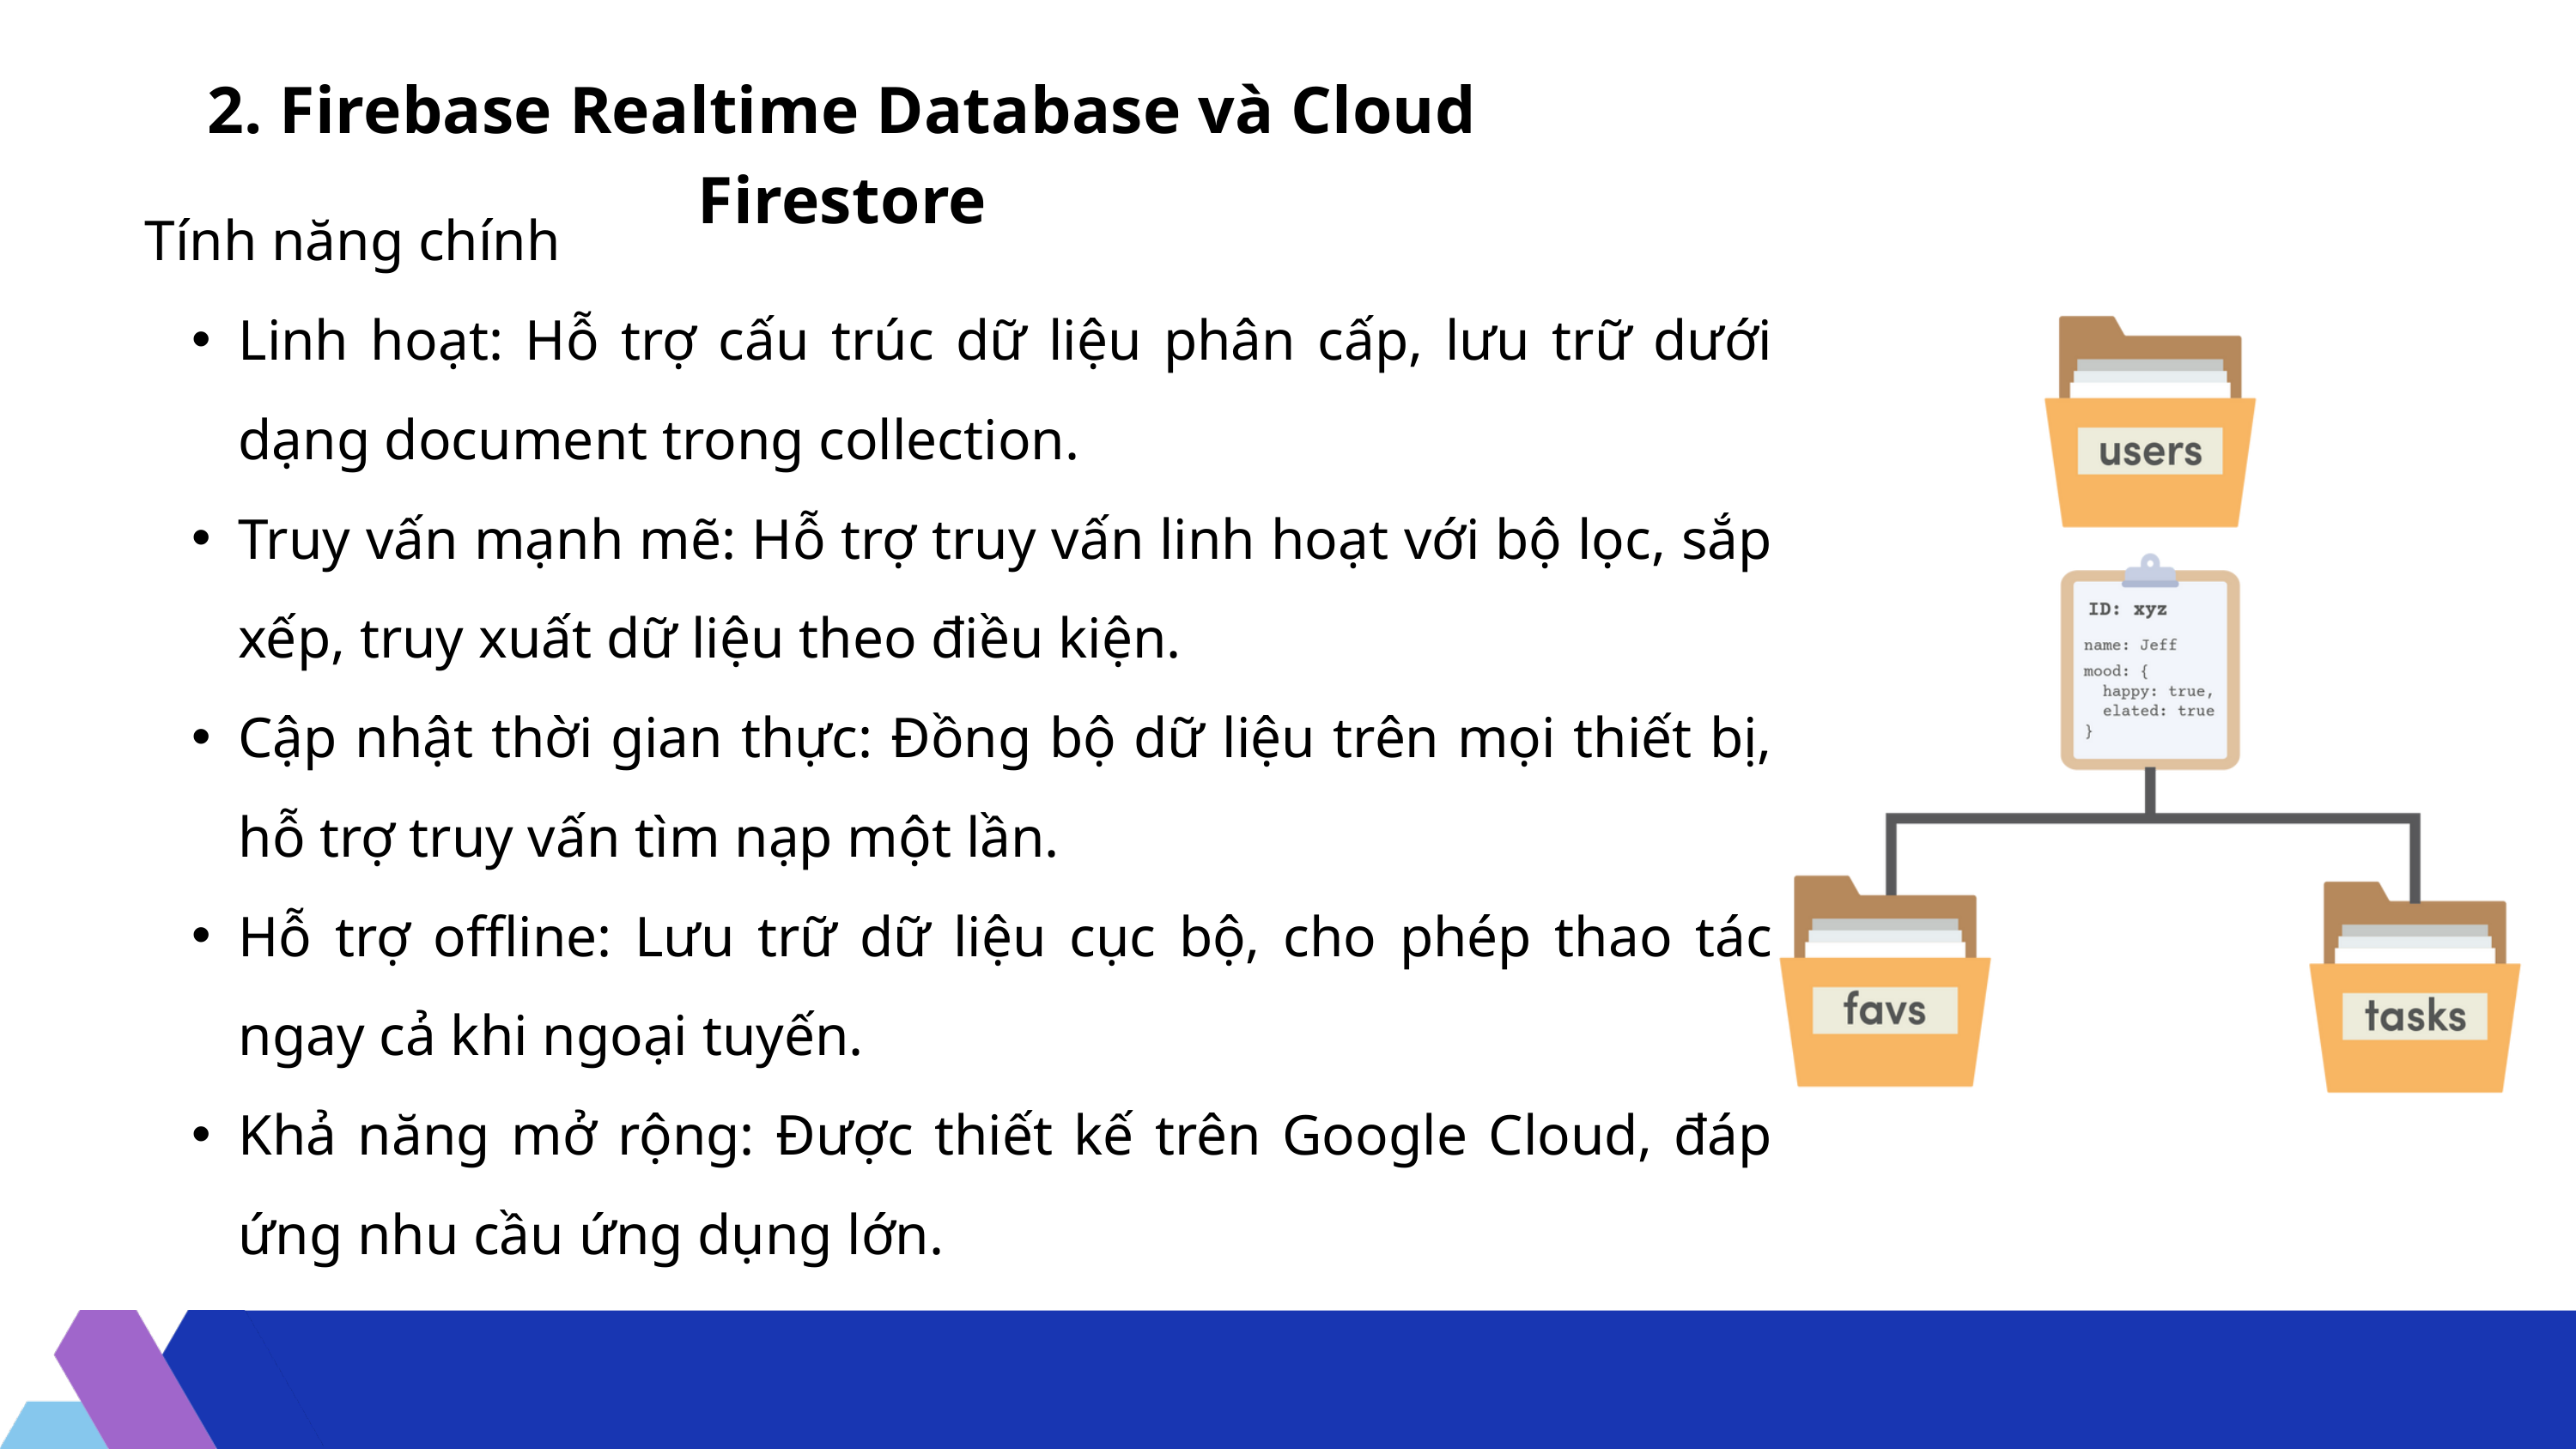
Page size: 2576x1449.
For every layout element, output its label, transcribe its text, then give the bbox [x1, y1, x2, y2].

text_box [0, 1310, 2576, 1449]
text_box 2. Firebase Realtime Database và Cloud Firestore [108, 55, 1577, 236]
text_box [1774, 302, 2537, 1116]
text_box Tính năng chính Linh hoạt: Hỗ trợ cấu trúc dữ liệu phân cấp, lưu trữ dưới dạng document trong collection. Truy vấn mạnh mẽ: Hỗ trợ truy vấn linh hoạt với bộ lọc, sắp xếp, truy xuất dữ liệu theo điều kiện. Cập nhật thời gian thực: Đồng bộ dữ liệu trên mọi thiết bị, hỗ trợ truy vấn tìm nạp một lần. Hỗ trợ offline: Lưu trữ dữ liệu cục bộ, cho phép thao tác ngay cả khi ngoại tuyến. Khả năng mở rộng: Được thiết kế trên Google Cloud, đáp ứng nhu cầu ứng dụng lớn. [144, 172, 1774, 1307]
